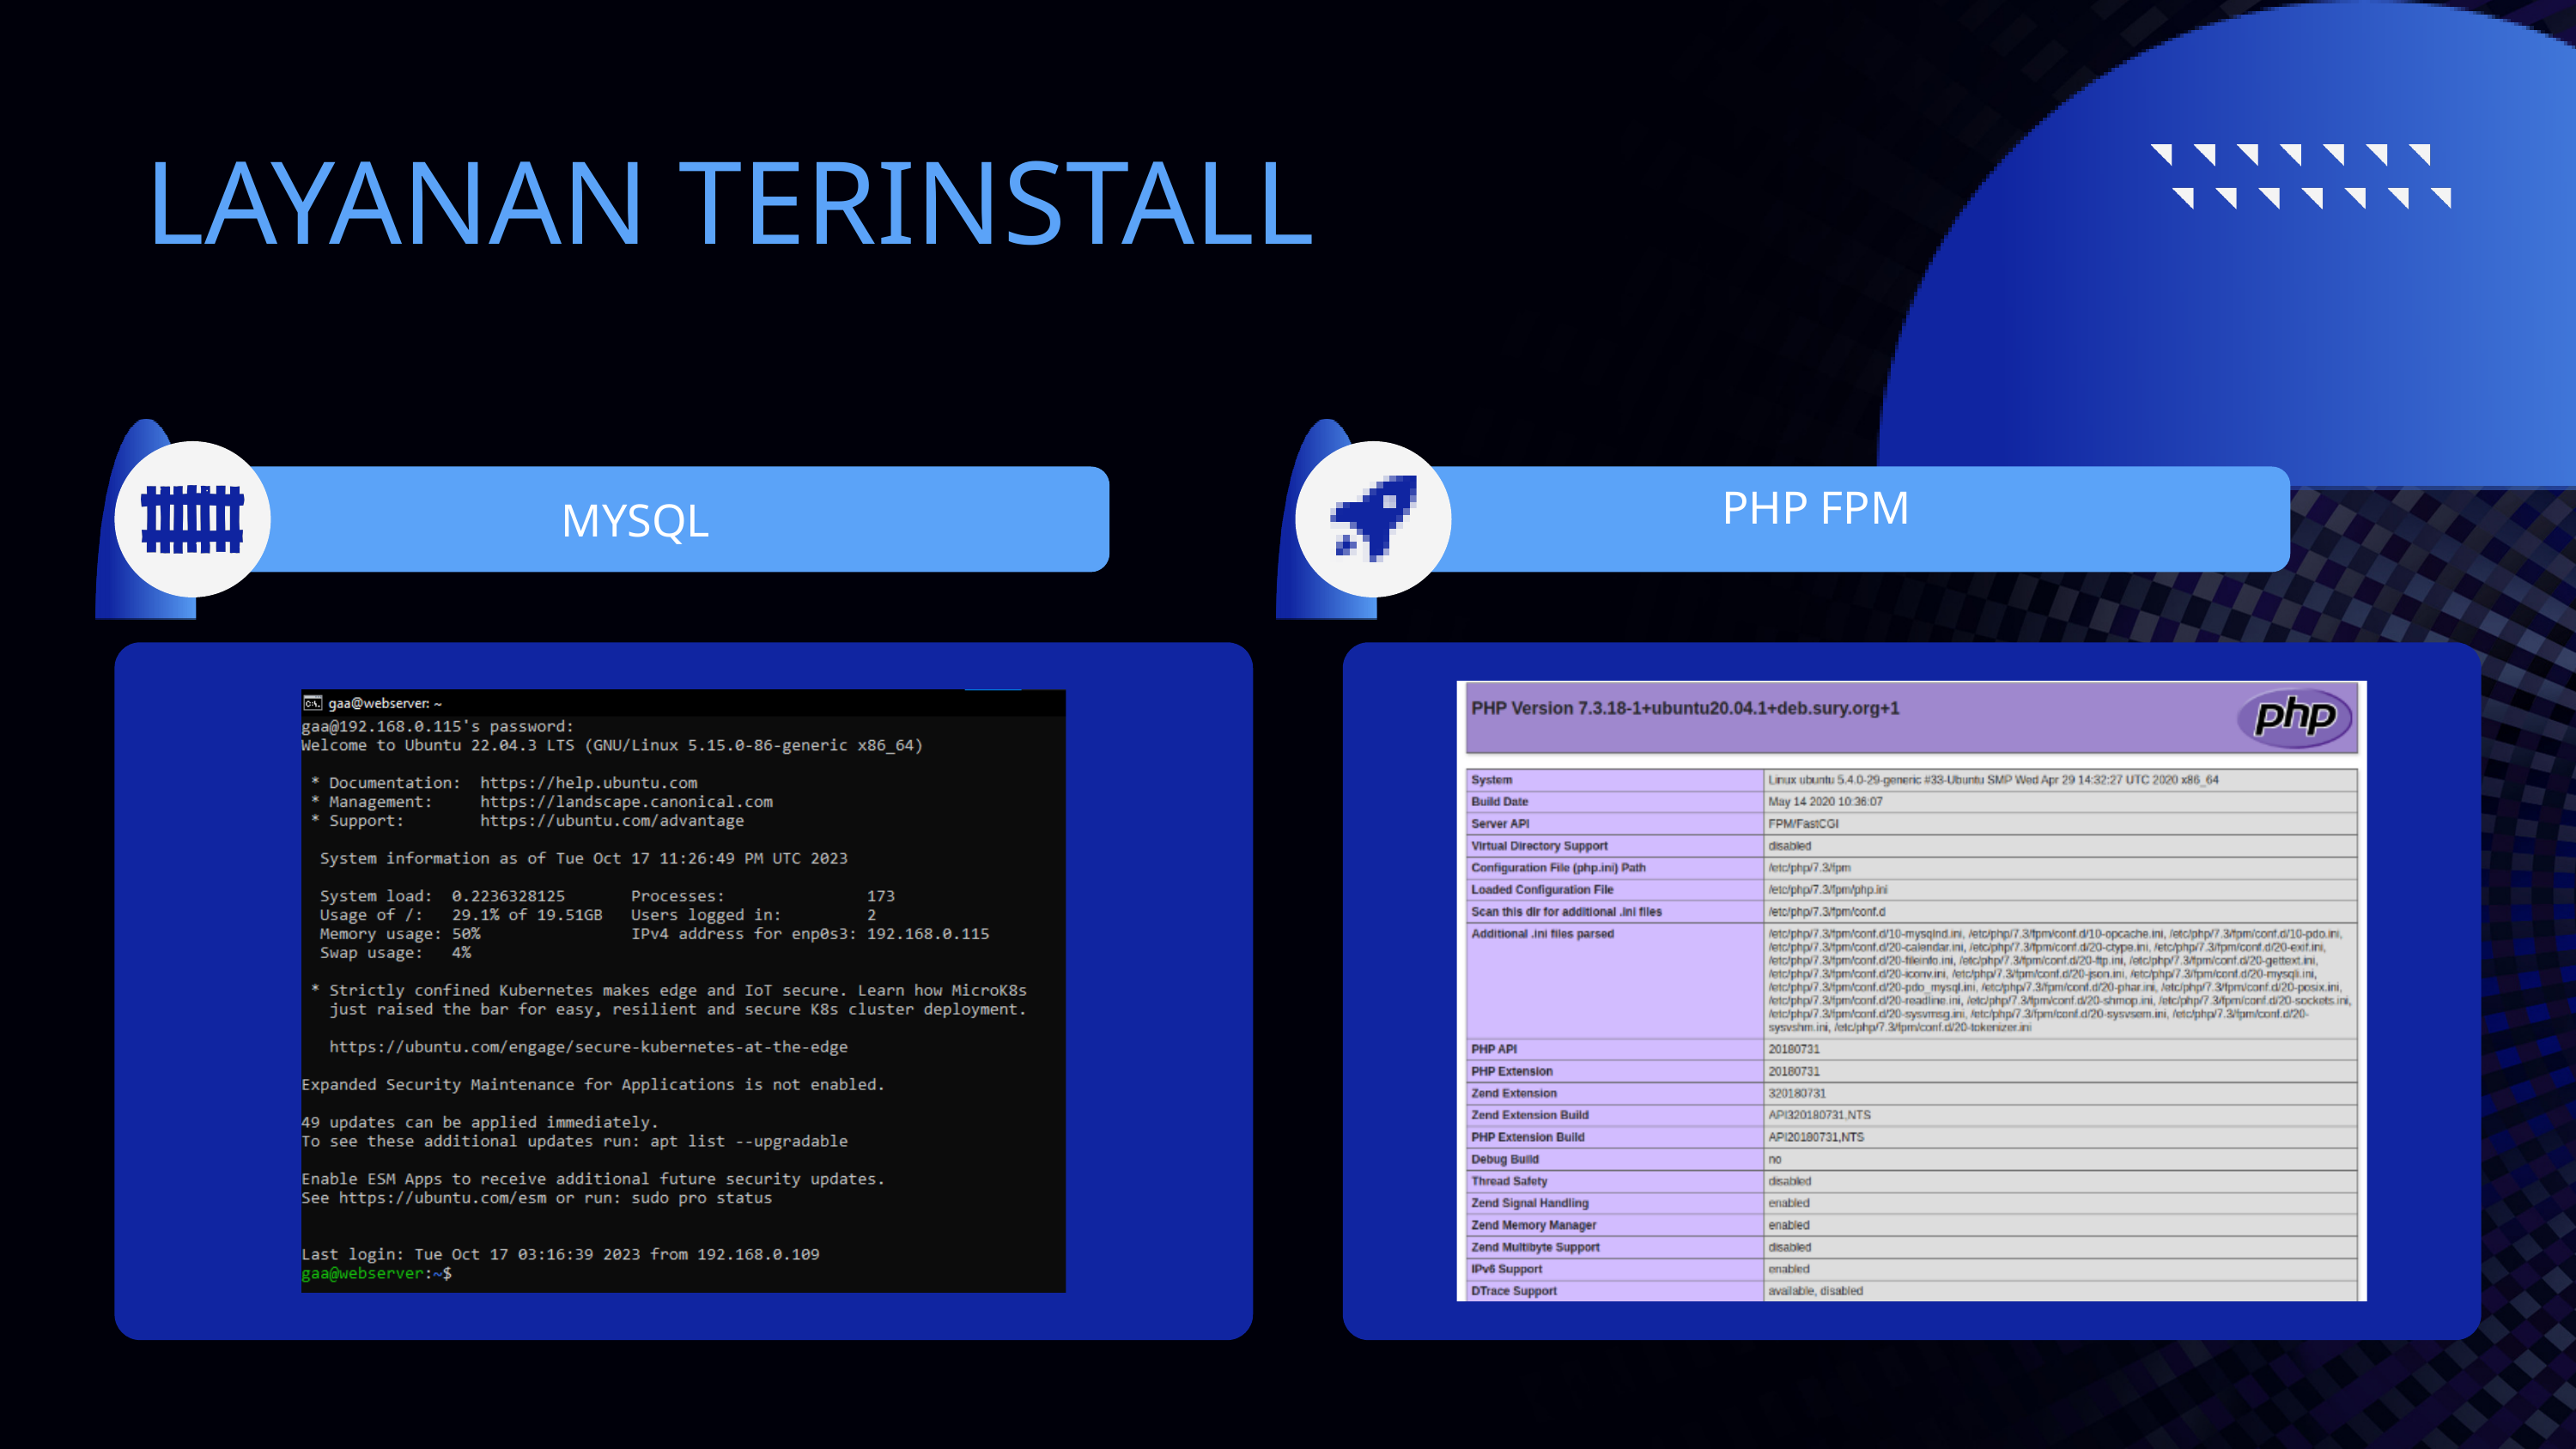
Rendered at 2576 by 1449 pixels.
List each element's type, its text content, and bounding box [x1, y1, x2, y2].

text_box [1276, 419, 1377, 620]
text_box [114, 642, 1254, 1341]
text_box [2150, 144, 2451, 209]
text_box [95, 419, 197, 620]
text_box [1876, 0, 2576, 490]
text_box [276, 466, 1110, 573]
text_box LAYANAN TERINSTALL [144, 153, 1513, 268]
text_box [1295, 440, 1452, 598]
text_box [0, 0, 2576, 1449]
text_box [1455, 466, 2291, 573]
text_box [1342, 642, 2482, 1341]
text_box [114, 440, 271, 598]
